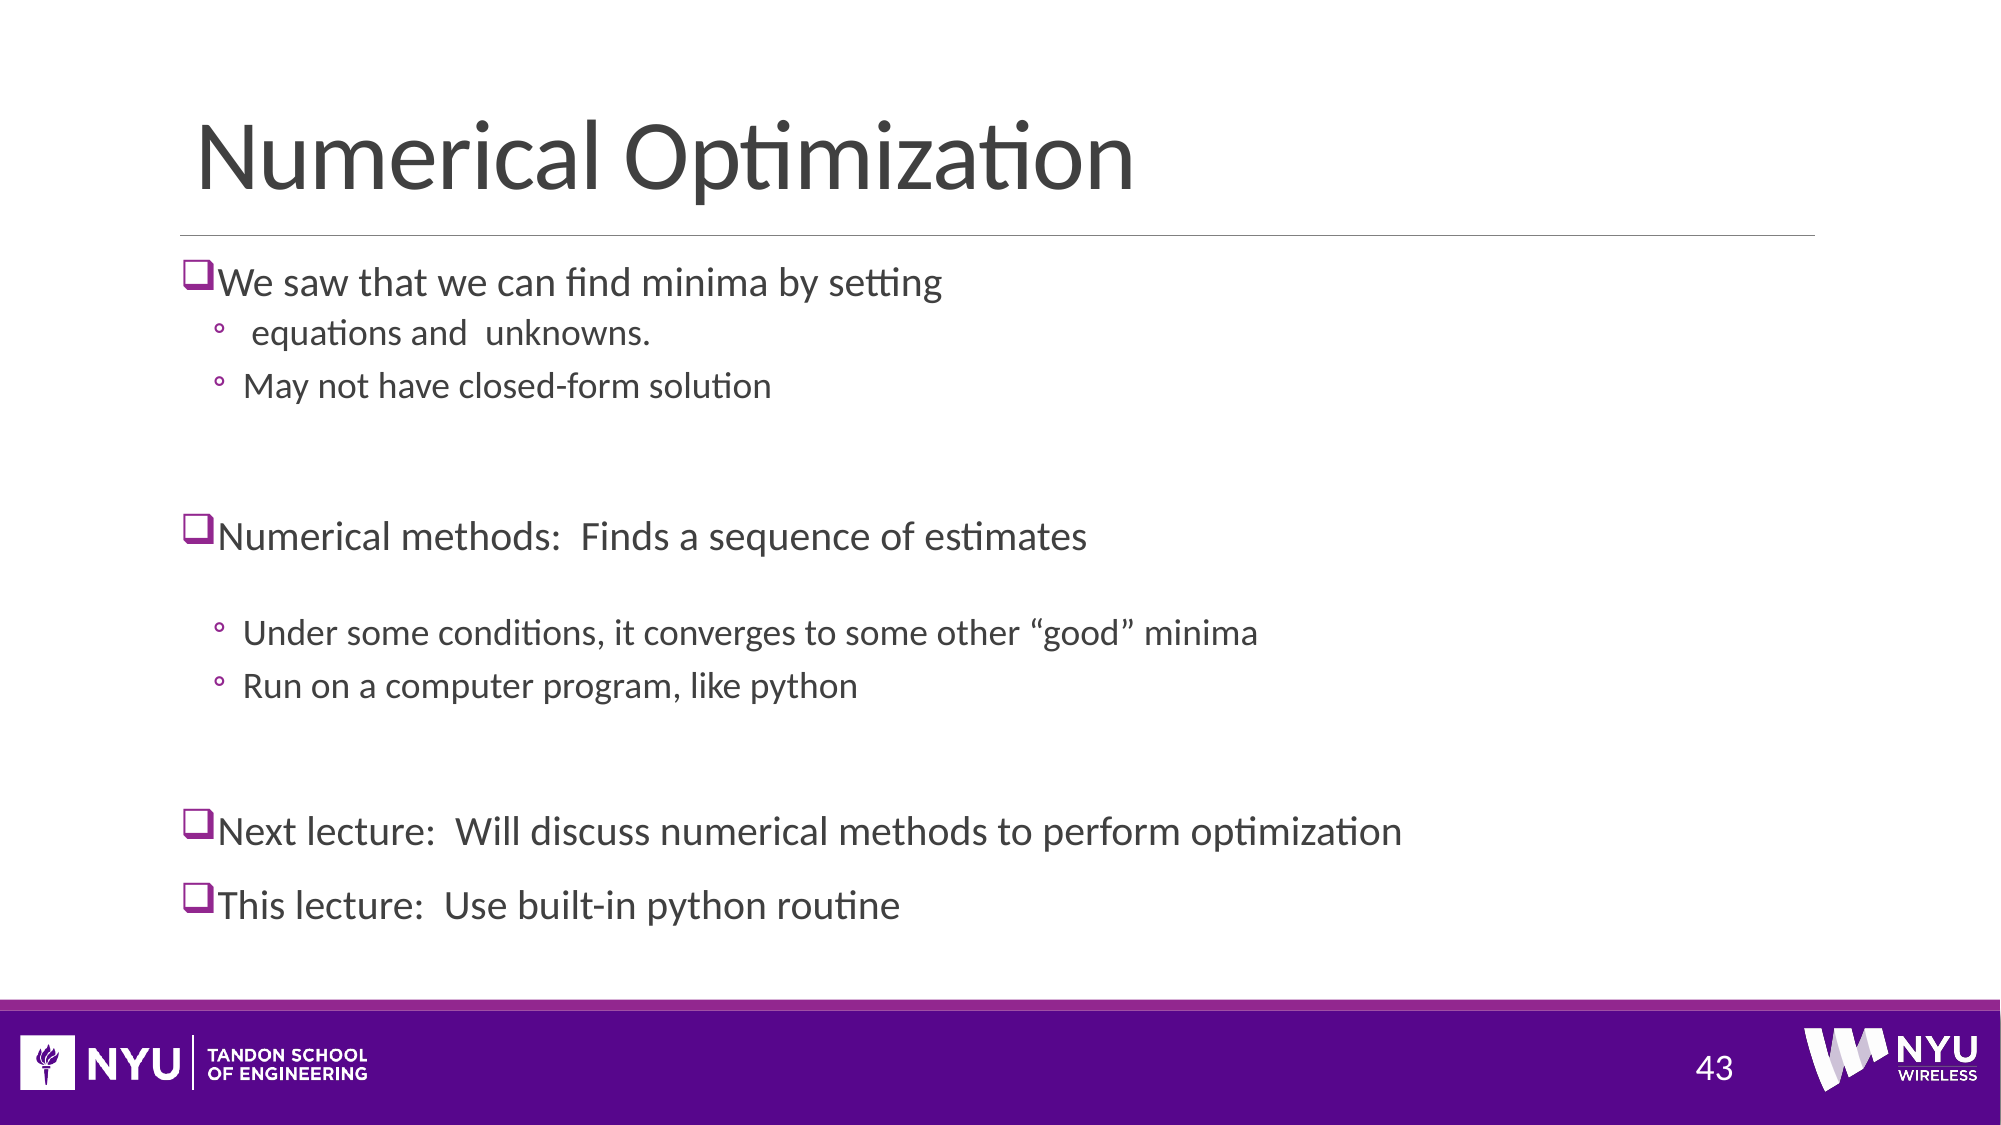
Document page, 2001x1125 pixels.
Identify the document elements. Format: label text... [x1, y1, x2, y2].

slide_number 43 [1533, 1035, 1749, 1096]
title Numerical Optimization [180, 47, 1830, 218]
